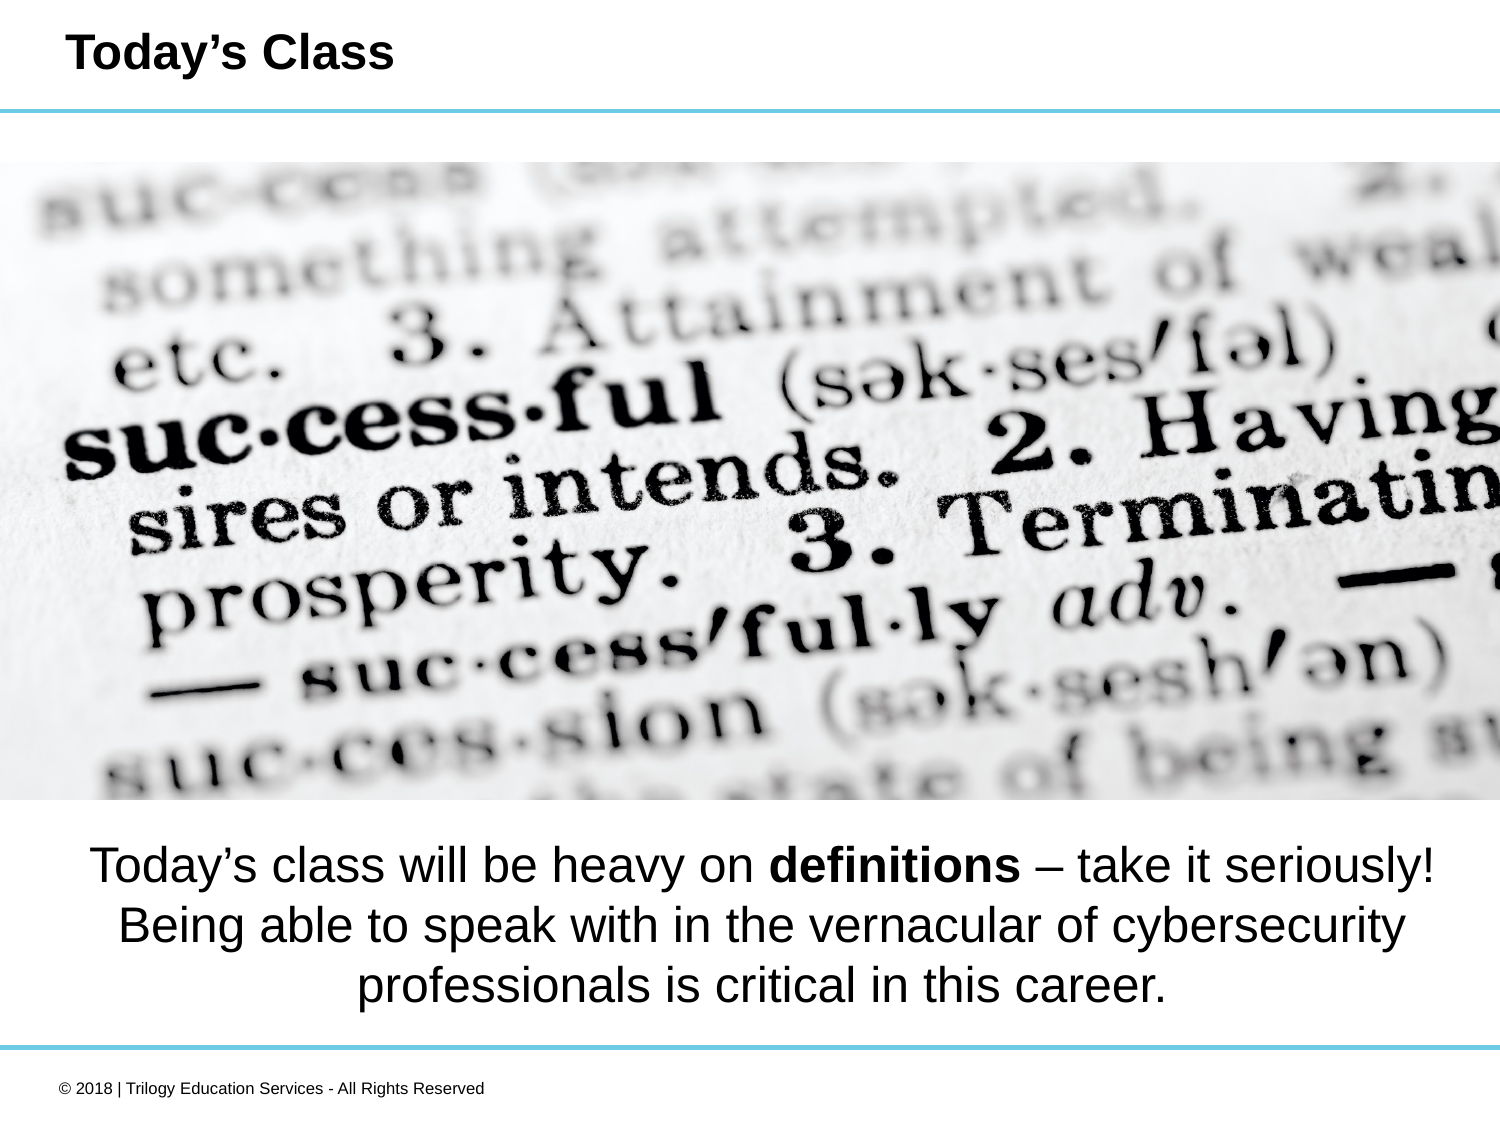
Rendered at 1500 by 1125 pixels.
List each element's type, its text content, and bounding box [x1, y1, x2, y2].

picture [0, 162, 1500, 800]
title Today’s Class [50, 0, 948, 108]
text_box Today’s class will be heavy on definitions – take it seriously! Being able to speak with in the vernacular of cybersecurity professionals is critical in this career. [49, 824, 1475, 1020]
